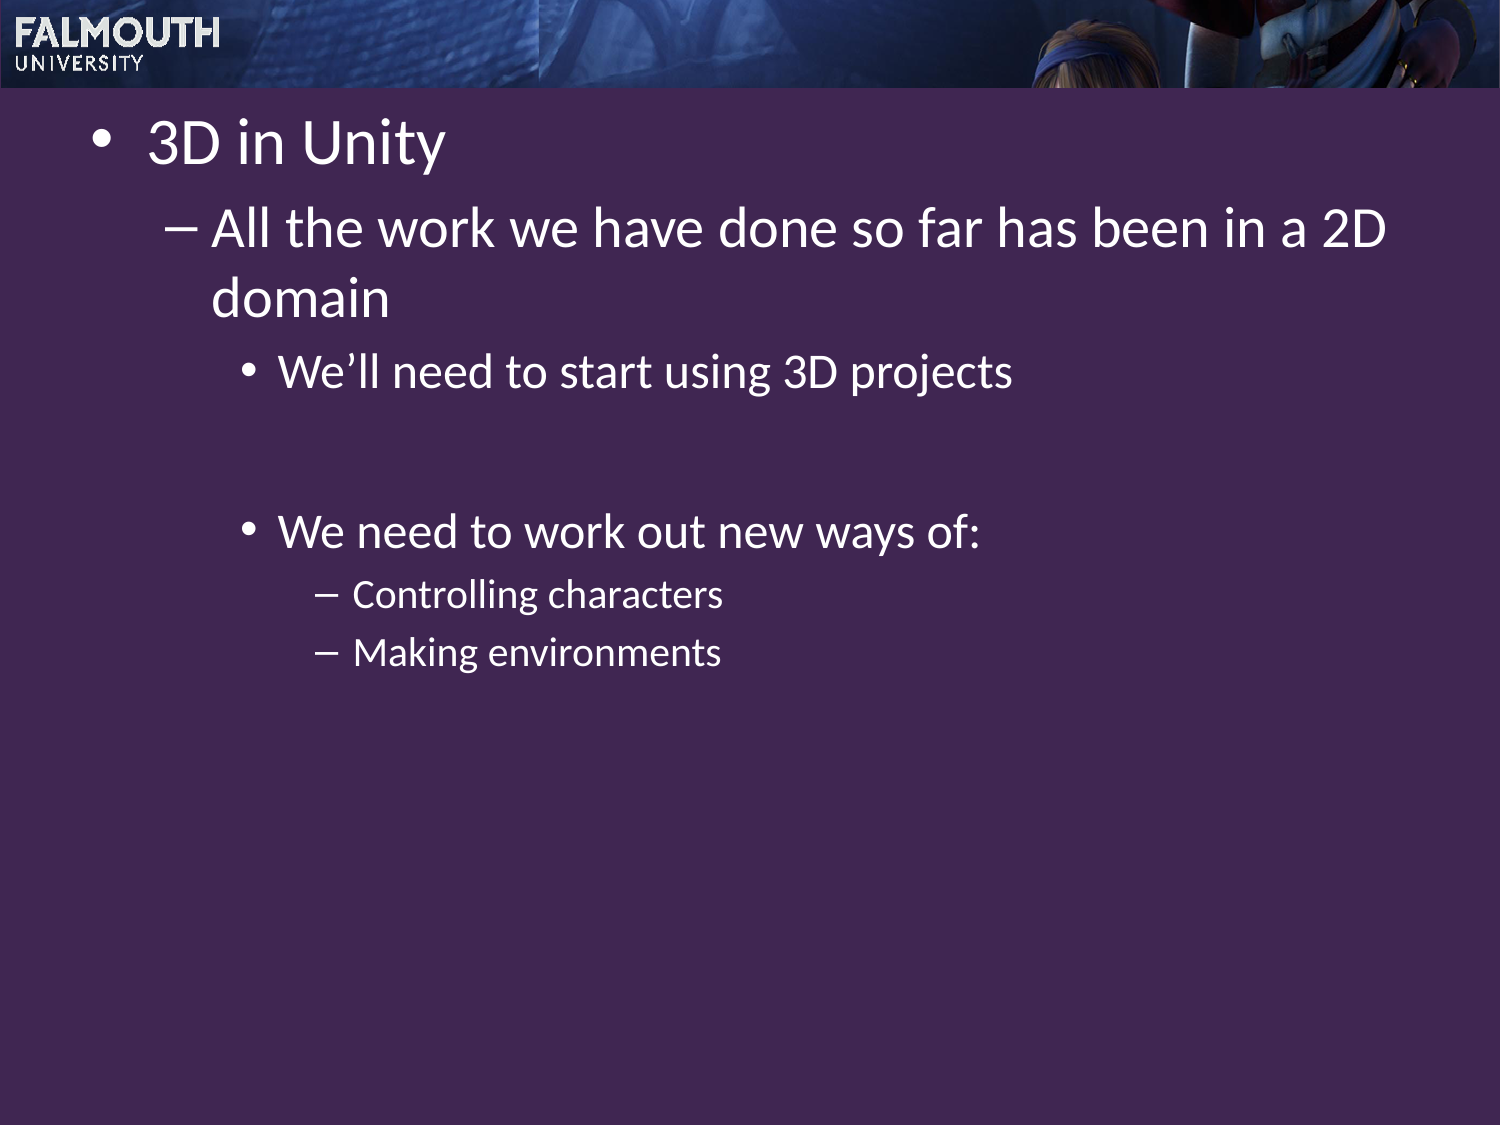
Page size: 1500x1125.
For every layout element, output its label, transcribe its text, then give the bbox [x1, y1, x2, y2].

picture [0, 0, 1500, 90]
list 3D in Unity All the work we have done so far has been in a 2D domain We’ll need to start using 3D projects We need to work out new ways of: Controlling characters Making environments [75, 90, 1425, 1125]
